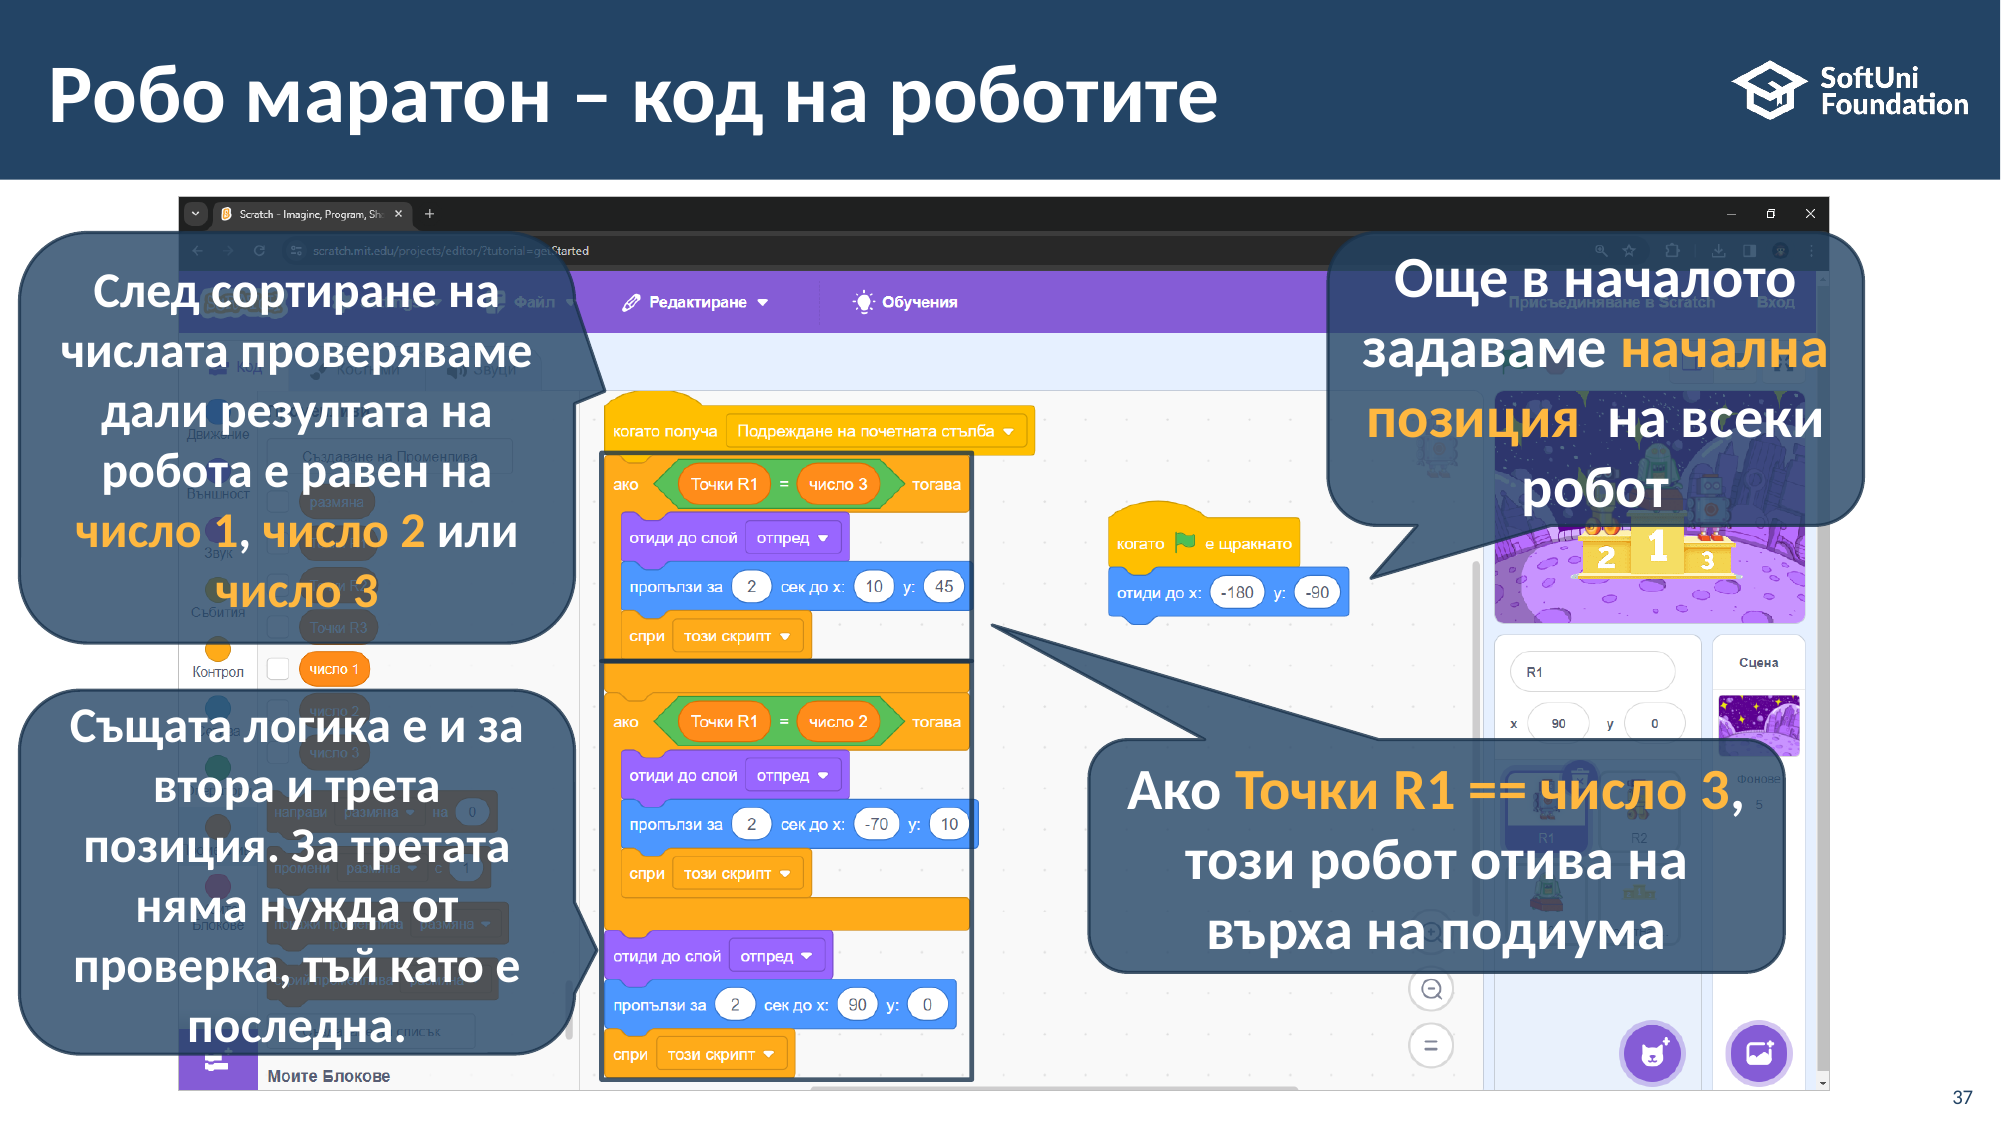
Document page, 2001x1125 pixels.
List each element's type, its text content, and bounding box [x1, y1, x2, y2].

text_box След сортиране на числата проверяваме дали резултата на робота е равен на число 1, число 2 или число 3 [17, 230, 173, 646]
title Робо маратон – код на роботите [31, 16, 1716, 162]
text_box Същата логика е и за втора и трета позиция. За третата няма нужда от проверка, тъй като е последна. [17, 688, 173, 1057]
picture [178, 195, 1830, 1091]
text_box Още в началото задаваме начална позиция на всеки робот [1833, 233, 1866, 524]
picture [1731, 60, 1968, 120]
slide_number 37 [1927, 1067, 1989, 1117]
